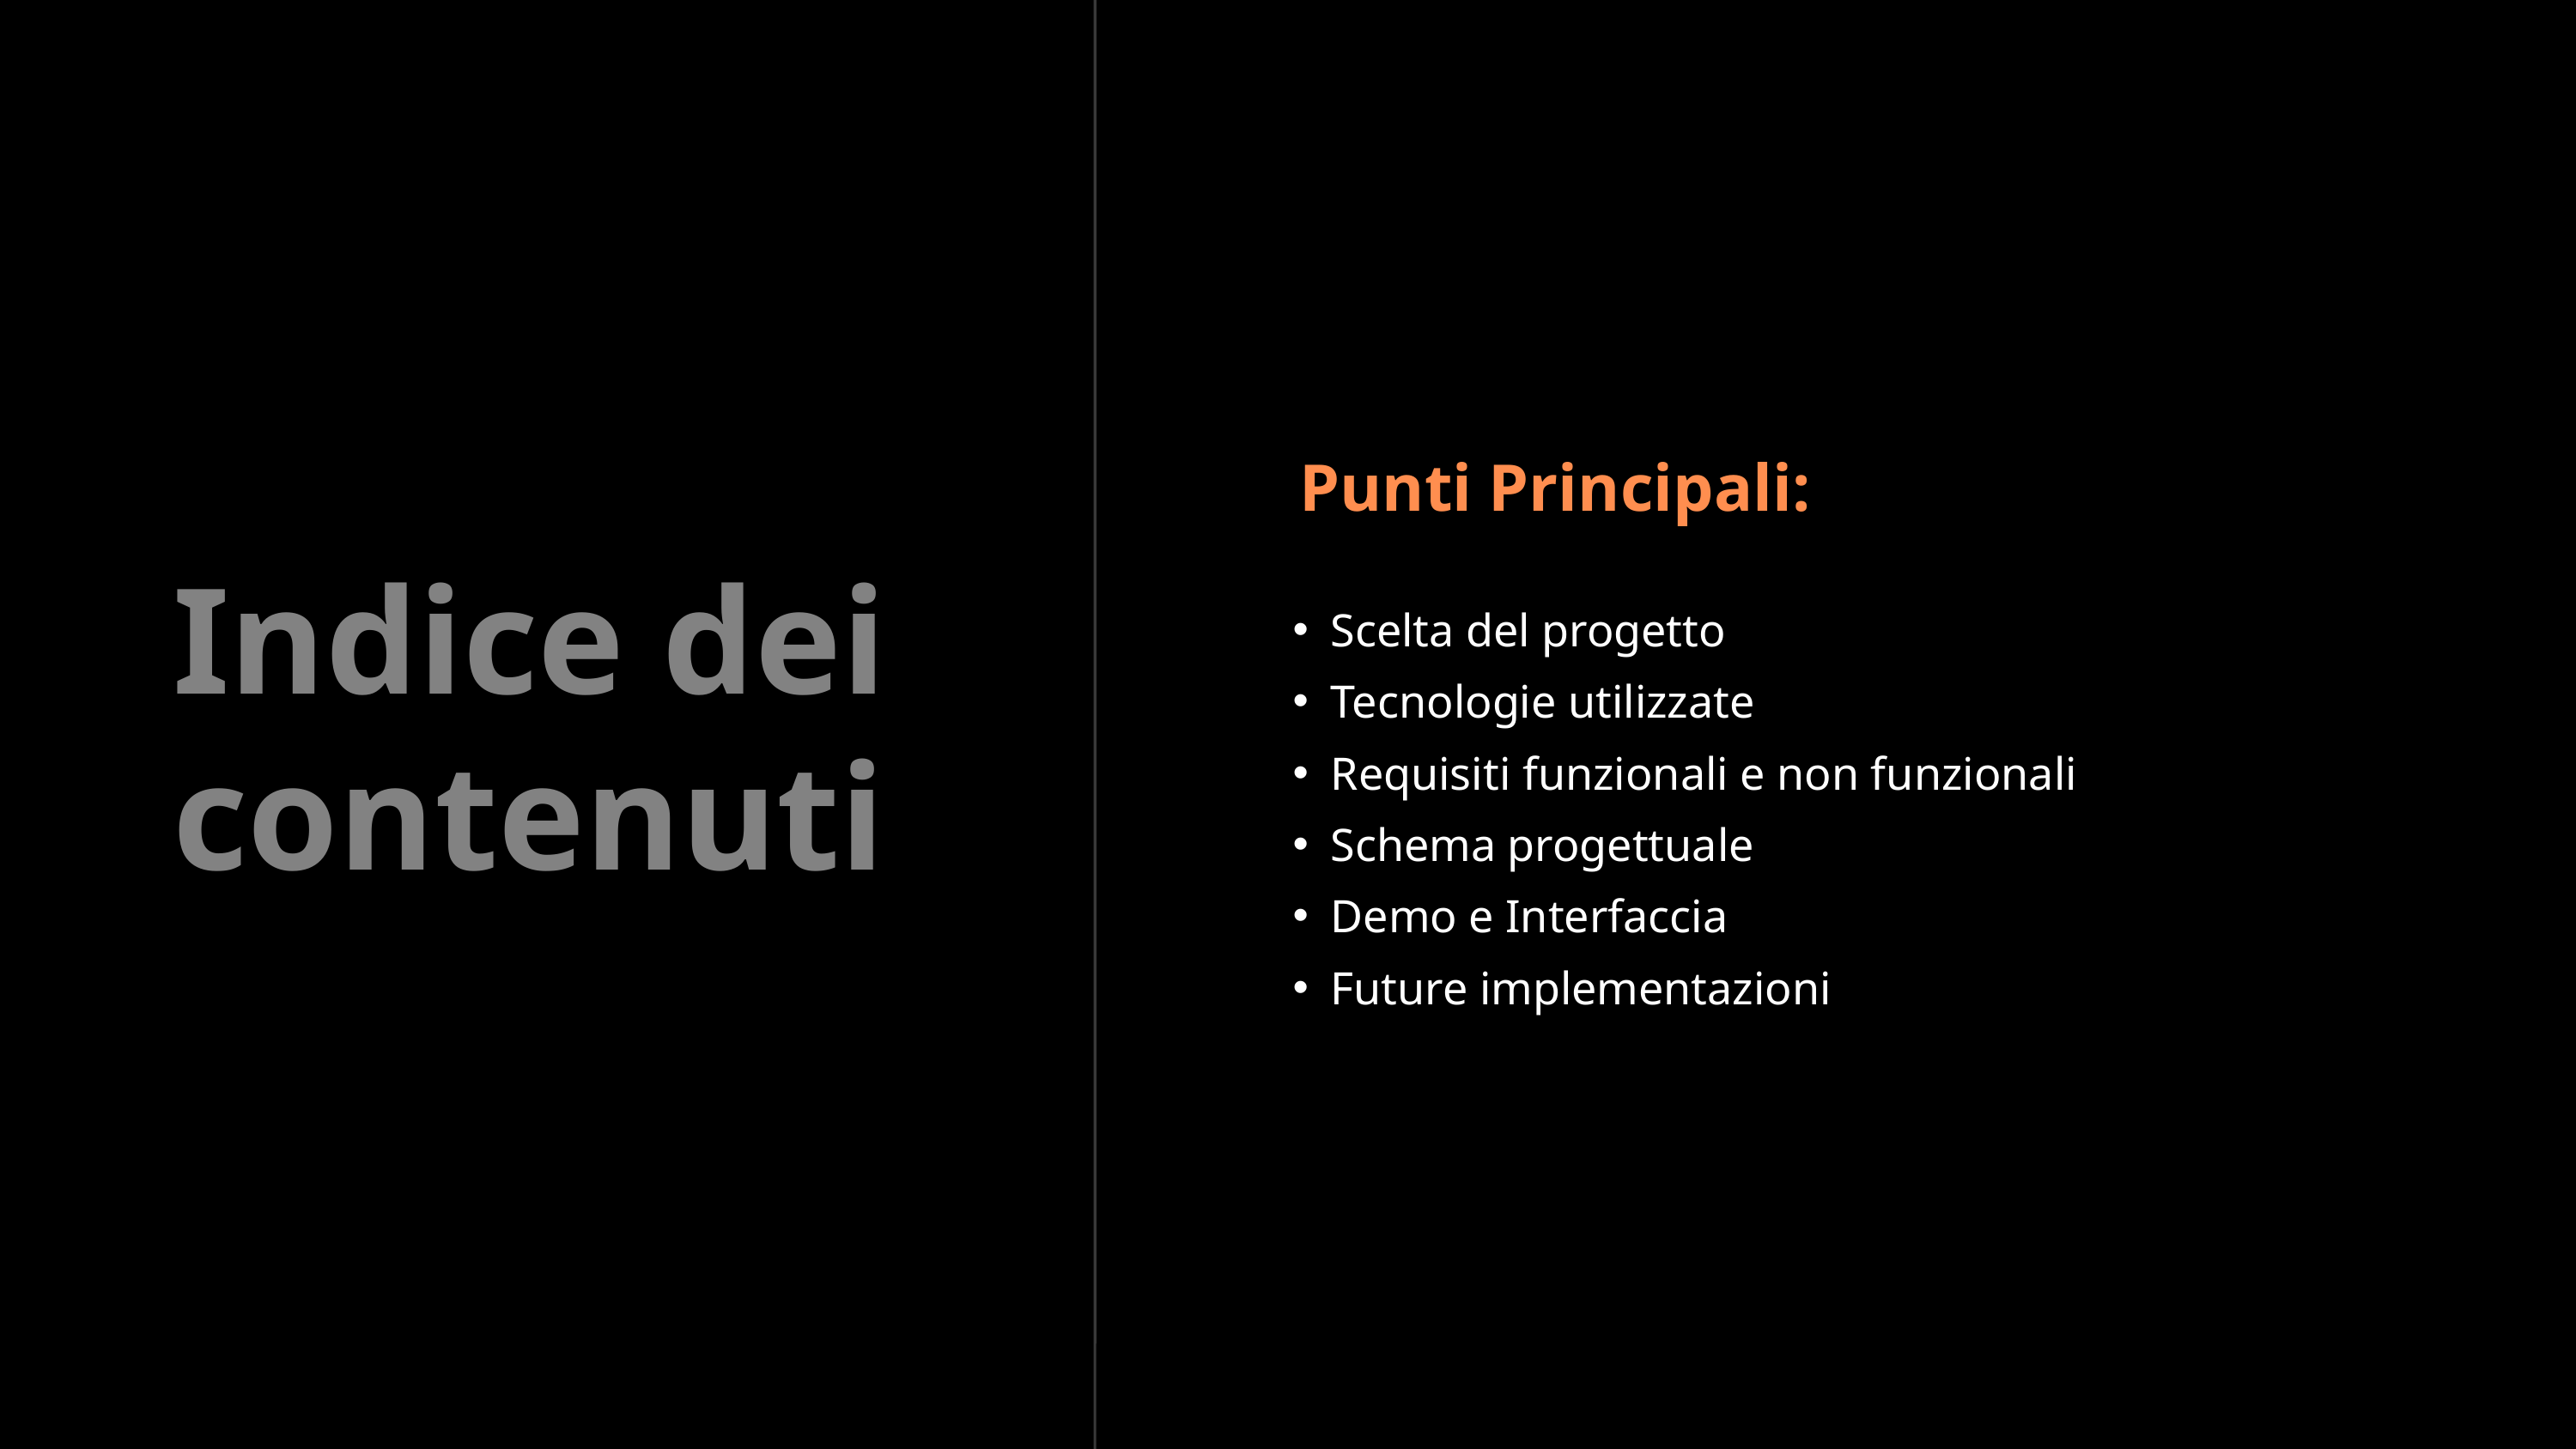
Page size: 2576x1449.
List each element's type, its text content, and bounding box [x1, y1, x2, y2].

text_box Indice dei contenuti [173, 548, 930, 900]
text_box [1255, 446, 2421, 1002]
